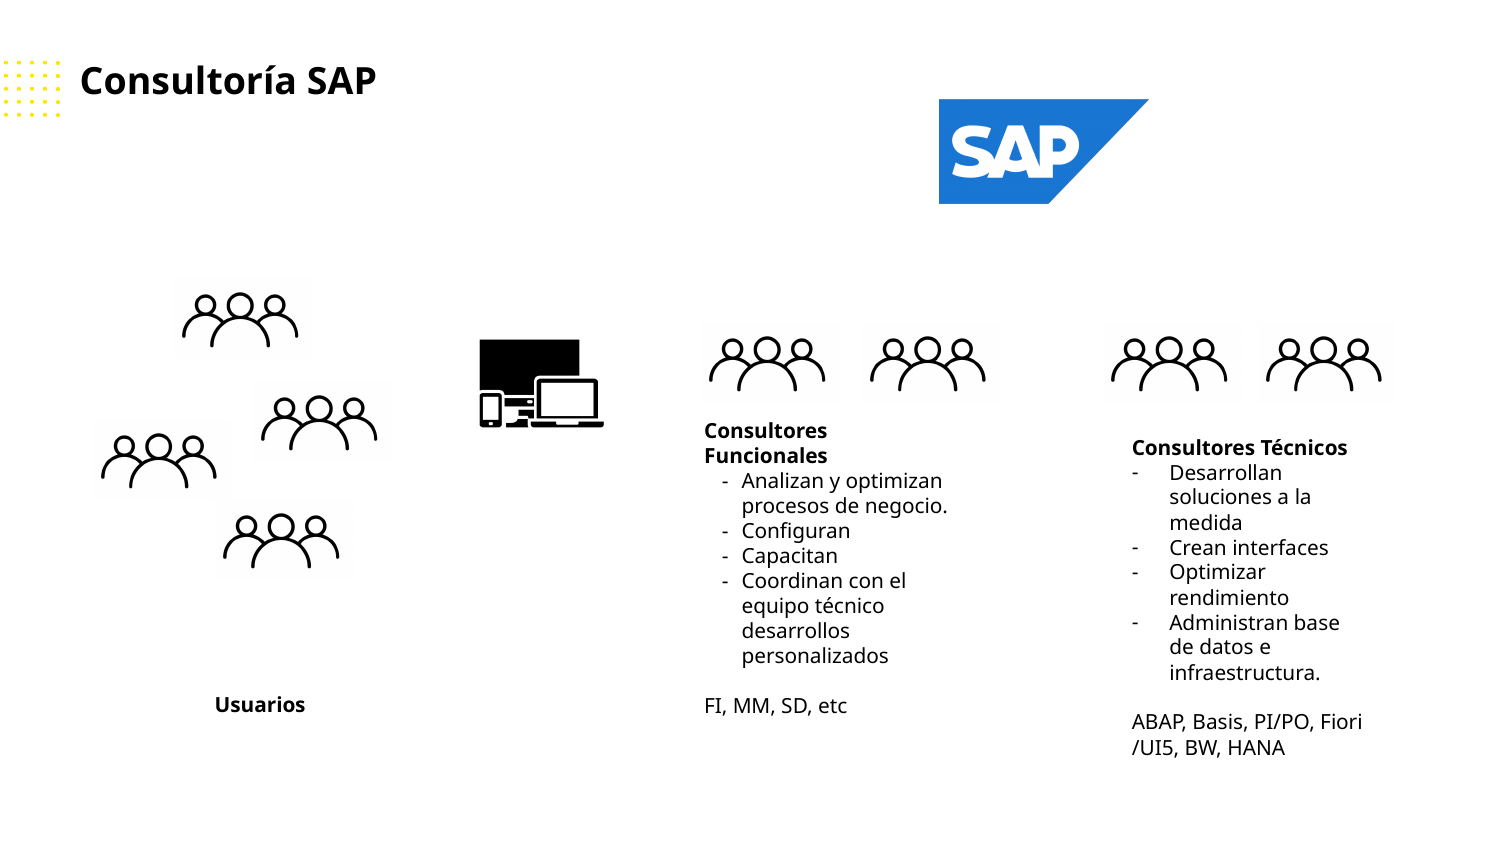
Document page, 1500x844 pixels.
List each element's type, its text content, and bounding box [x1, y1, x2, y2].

picture [939, 46, 1149, 257]
picture [1257, 322, 1397, 404]
text_box Consultores Funcionales Analizan y optimizan procesos de negocio. Configuran Capacitan Coordinan con el equipo técnico desarrollos personalizados FI, MM, SD, etc [689, 403, 965, 758]
picture [1103, 322, 1242, 404]
picture [466, 322, 605, 441]
title Consultoría SAP [79, 57, 702, 199]
picture [92, 419, 354, 580]
picture [174, 278, 313, 360]
picture [861, 322, 1001, 404]
picture [701, 322, 840, 404]
text_box Consultores Técnicos Desarrollan soluciones a la medida Crean interfaces Optimizar rendimiento Administran base de datos e infraestructura. ABAP, Basis, PI/PO, Fiori /UI5, BW, HANA [1103, 419, 1380, 799]
text_box Usuarios [199, 678, 338, 729]
picture [253, 381, 392, 463]
